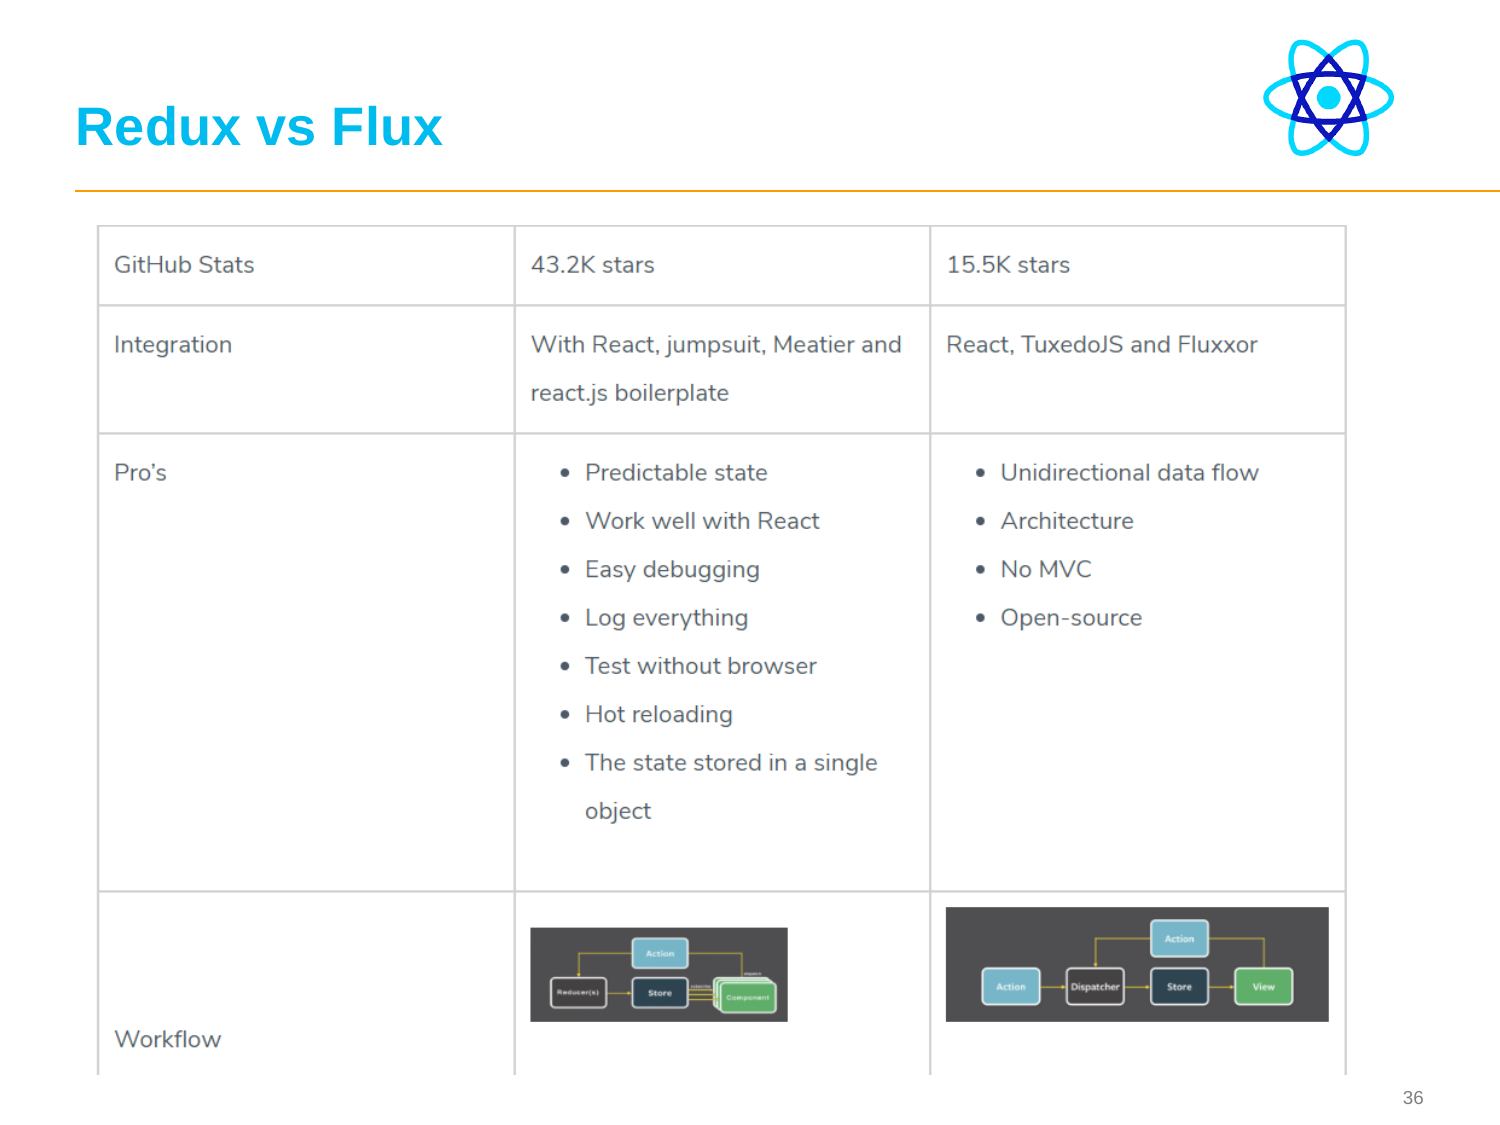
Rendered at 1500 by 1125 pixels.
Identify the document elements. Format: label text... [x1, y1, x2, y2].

title Redux vs Flux [75, 27, 1422, 157]
picture [83, 224, 1417, 1076]
